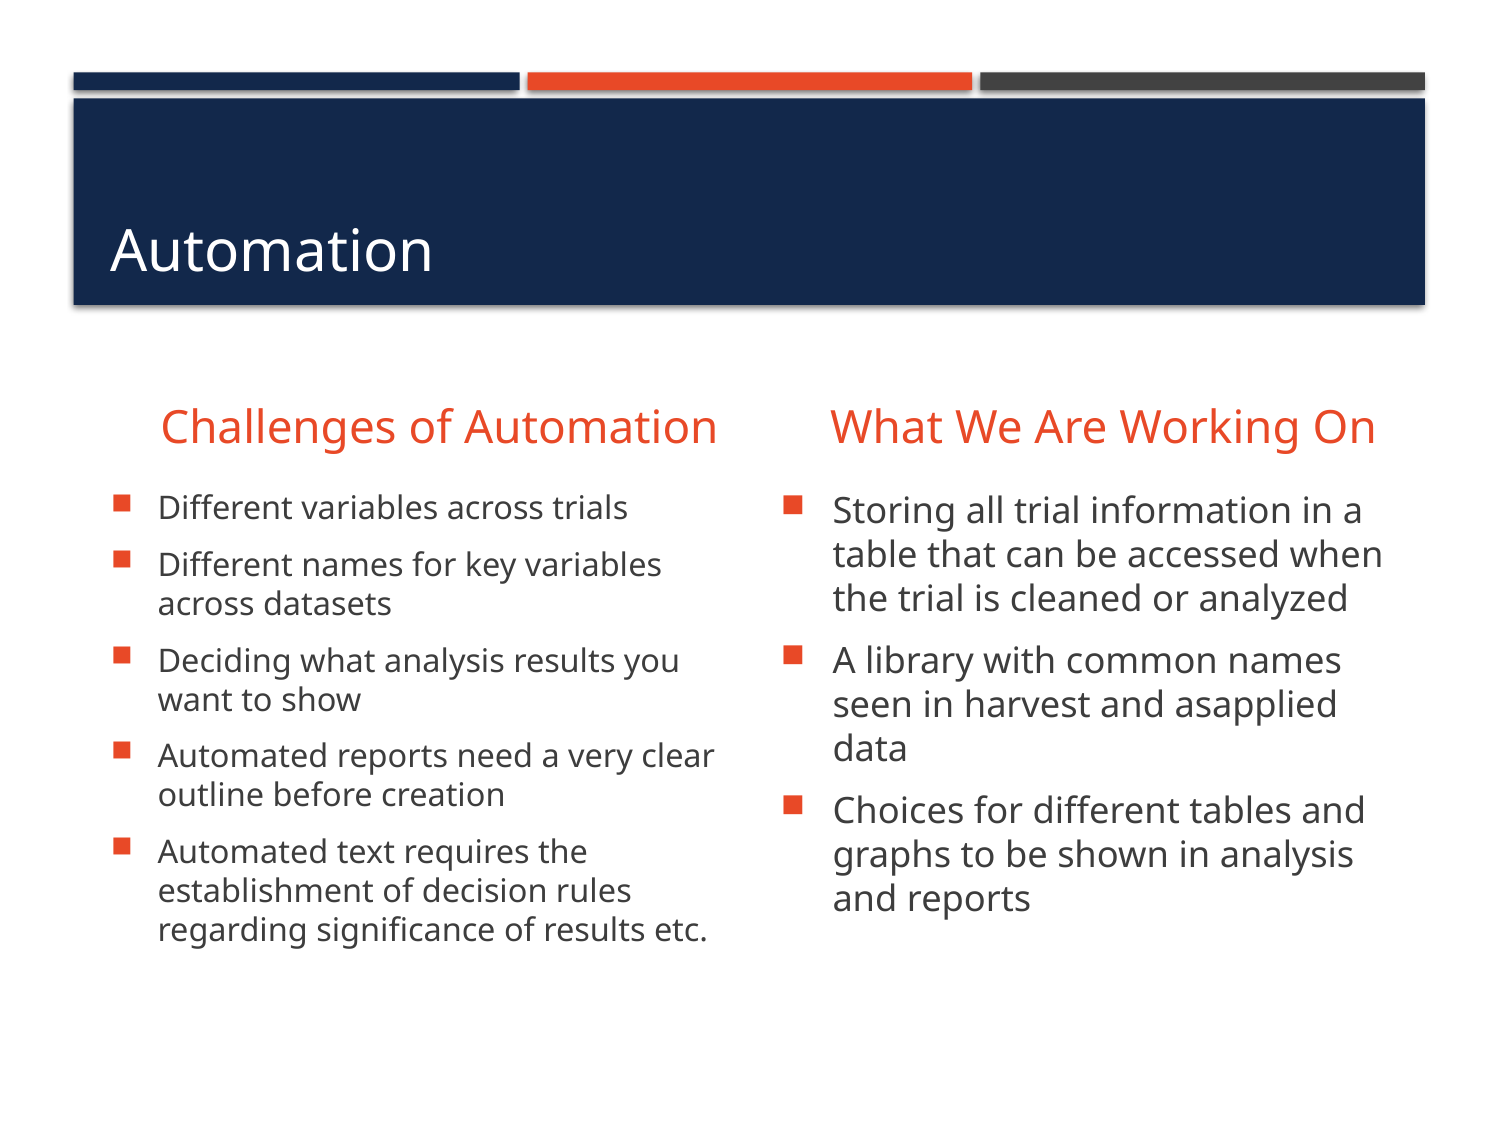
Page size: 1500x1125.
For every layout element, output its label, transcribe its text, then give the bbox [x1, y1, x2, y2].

list Challenges of Automation [145, 365, 735, 460]
list What We Are Working On [815, 365, 1406, 460]
title Automation [95, 112, 1406, 291]
list Storing all trial information in a table that can be accessed when the trial is cleaned or analyzed A library with common names seen in harvest and asapplied data Choices for different tables and graphs to be shown in analysis and reports [765, 479, 1406, 962]
list Different variables across trials Different names for key variables across datasets Deciding what analysis results you want to show Automated reports need a very clear outline before creation Automated text requires the establishment of decision rules regarding significance of results etc. [95, 479, 735, 962]
